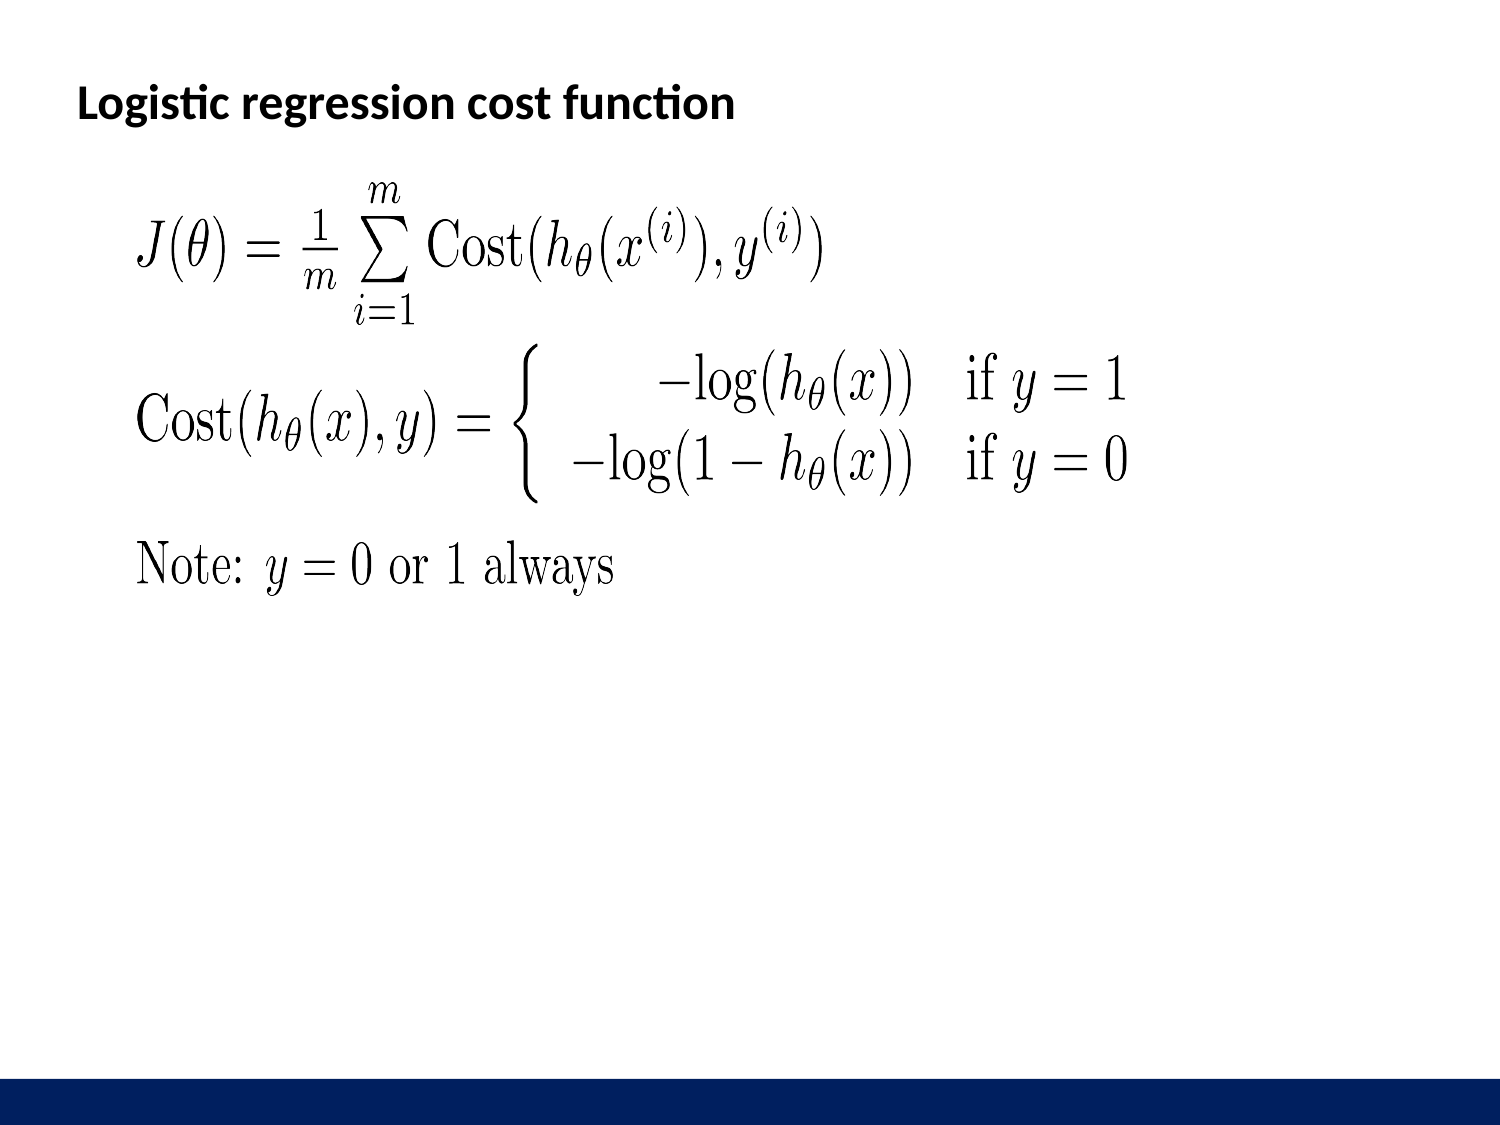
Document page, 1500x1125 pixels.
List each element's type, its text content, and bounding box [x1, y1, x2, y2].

picture [137, 343, 1127, 505]
text_box Logistic regression cost function [62, 62, 950, 138]
picture [137, 182, 822, 326]
picture [137, 540, 613, 597]
